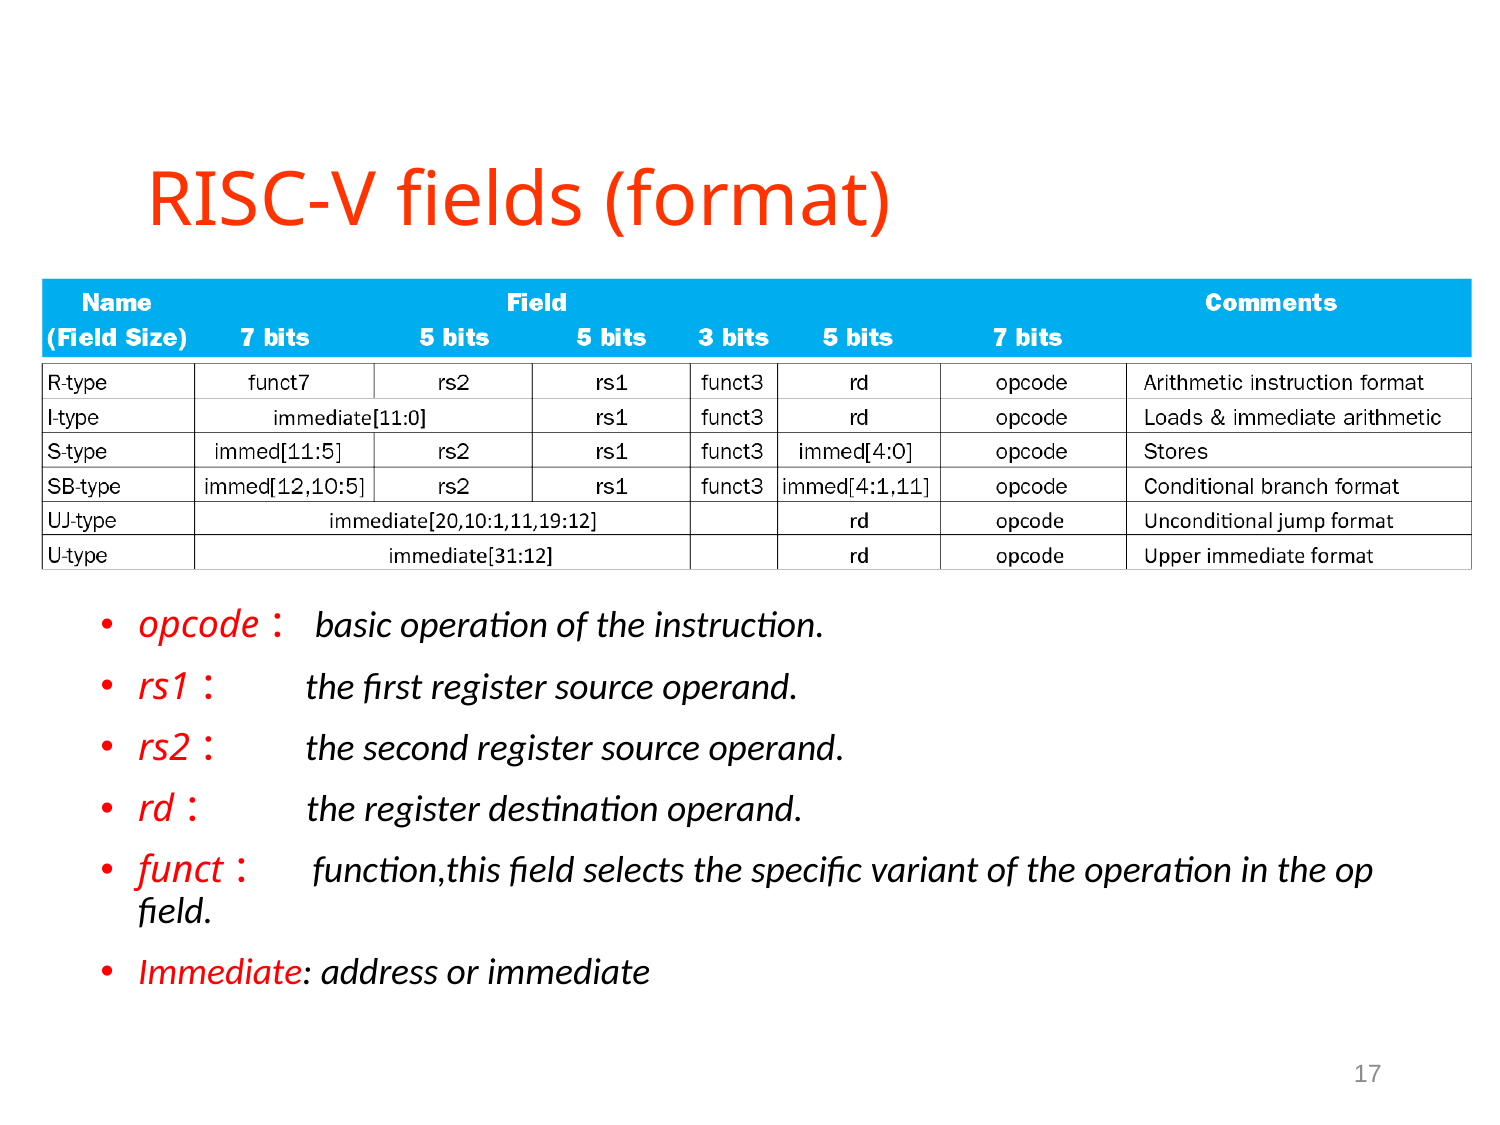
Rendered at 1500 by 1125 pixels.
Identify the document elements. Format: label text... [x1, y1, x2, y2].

picture [297, 333, 308, 345]
picture [1284, 299, 1296, 310]
picture [1313, 294, 1321, 310]
picture [117, 299, 150, 310]
picture [467, 329, 474, 345]
picture [1224, 299, 1236, 310]
picture [530, 299, 542, 310]
picture [745, 329, 753, 345]
picture [287, 329, 294, 345]
picture [265, 329, 283, 345]
picture [143, 329, 147, 345]
picture [84, 294, 98, 310]
picture [421, 329, 433, 345]
picture [1325, 299, 1336, 310]
picture [1207, 294, 1220, 310]
picture [1040, 329, 1047, 345]
slide_number 17 [1059, 1042, 1397, 1103]
picture [1032, 329, 1036, 345]
picture [553, 294, 565, 310]
picture [1239, 299, 1280, 310]
picture [848, 329, 866, 345]
picture [127, 329, 140, 345]
picture [522, 299, 526, 310]
picture [101, 299, 113, 310]
picture [1017, 329, 1029, 345]
picture [459, 329, 463, 345]
picture [180, 330, 185, 350]
picture [995, 329, 1006, 345]
picture [1299, 299, 1310, 310]
picture [700, 329, 712, 345]
picture [1050, 333, 1061, 345]
picture [724, 329, 742, 345]
picture [624, 329, 631, 345]
picture [103, 329, 115, 345]
picture [824, 329, 837, 345]
picture [602, 329, 620, 345]
picture [634, 333, 645, 345]
picture [756, 333, 768, 345]
picture [80, 333, 92, 345]
picture [444, 329, 456, 345]
picture [477, 333, 488, 345]
list opcode：basic operation of the instruction. rs1： the first register source operand. rs2： the second register source operand. rd： the register destination operand. funct： function,this field selects the specific variant of the operation in the op field. Immediate: address or immediate [85, 597, 1472, 935]
picture [870, 329, 878, 345]
picture [880, 333, 892, 345]
picture [59, 329, 75, 345]
picture [242, 329, 253, 345]
picture [41, 278, 1472, 570]
picture [151, 333, 161, 345]
picture [48, 329, 54, 350]
picture [164, 333, 176, 345]
picture [578, 329, 590, 345]
title RISC-V fields (format) [131, 142, 1101, 260]
picture [509, 294, 526, 310]
